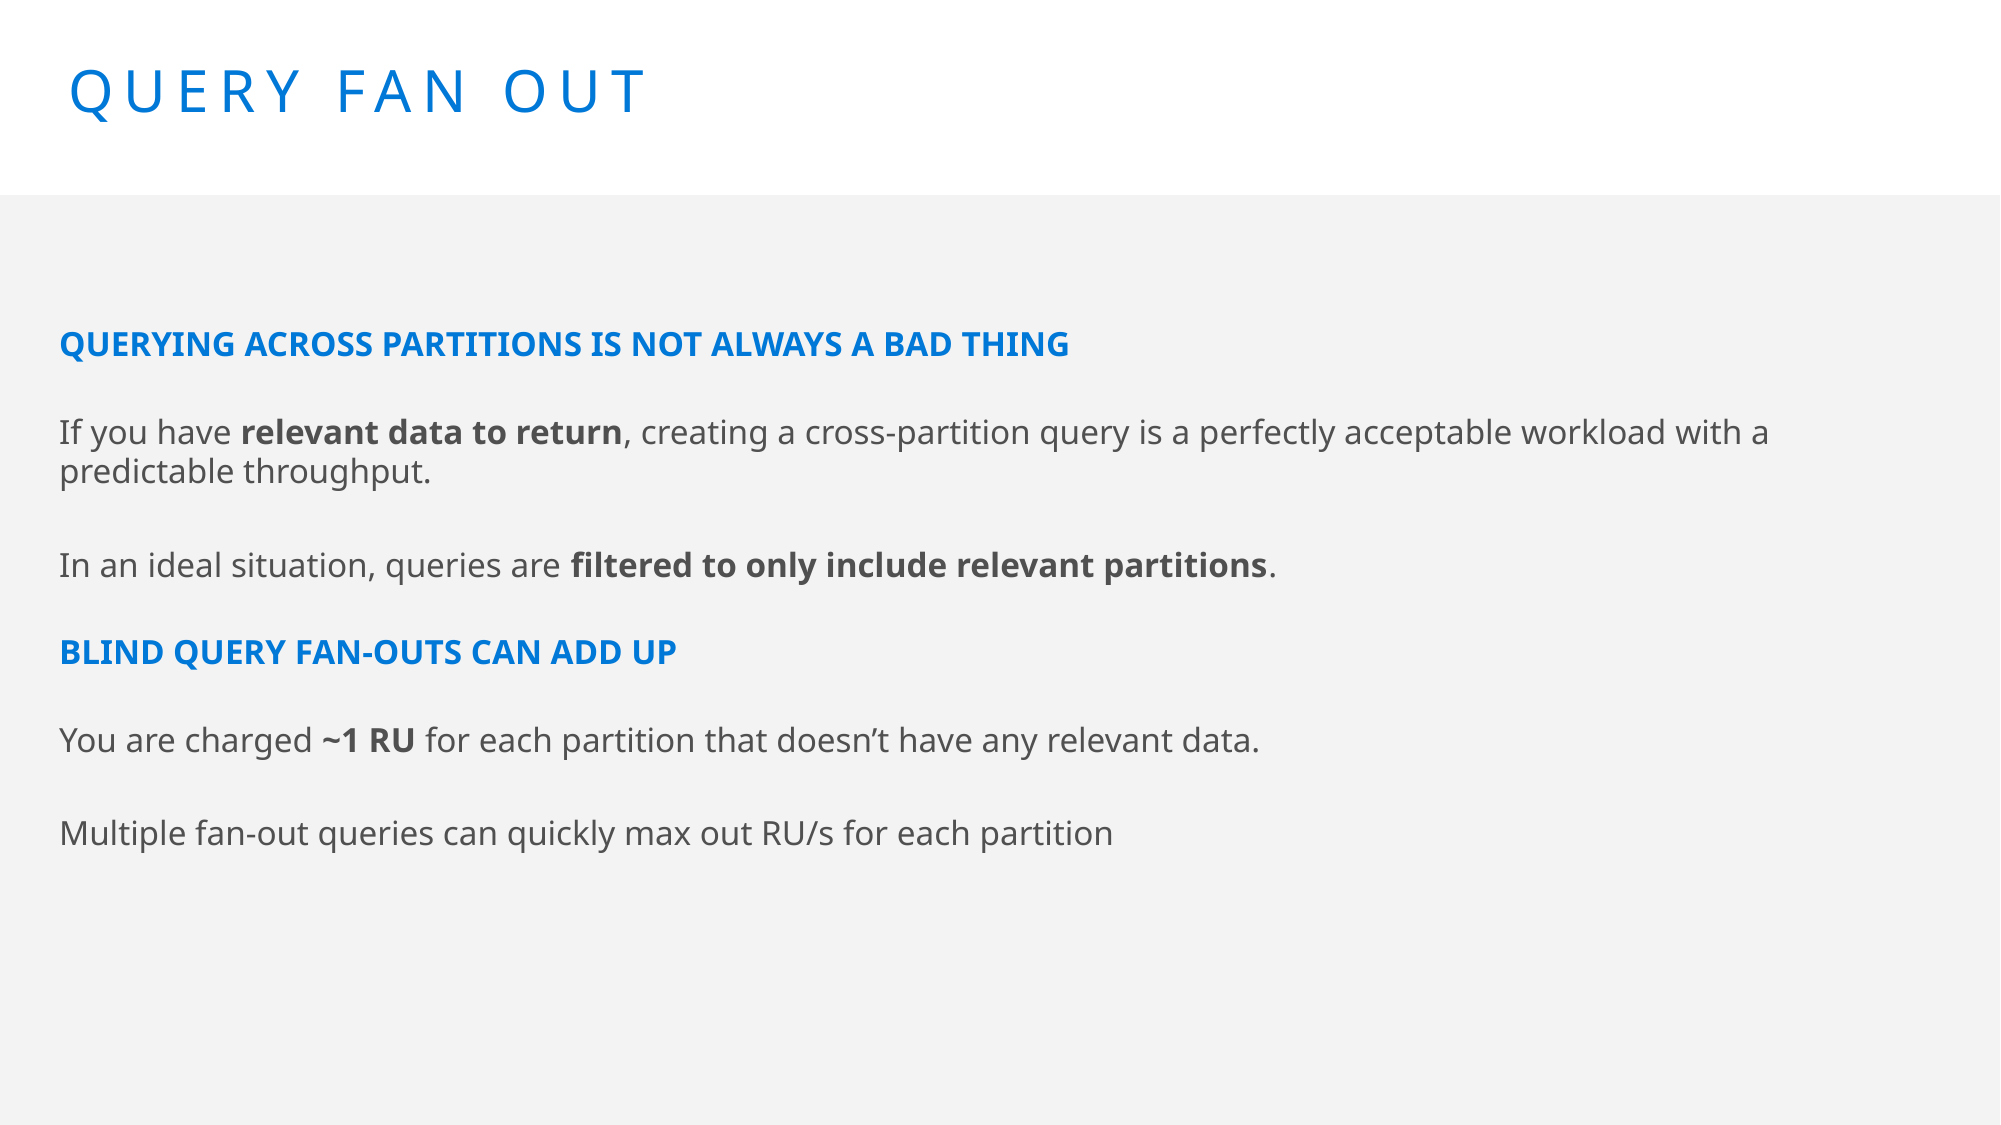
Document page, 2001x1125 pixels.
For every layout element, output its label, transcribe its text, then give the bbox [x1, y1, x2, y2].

list QUERYING ACROSS PARTITIONS IS NOT ALWAYS A BAD THING If you have relevant data to return, creating a cross-partition query is a perfectly acceptable workload with a predictable throughput. In an ideal situation, queries are filtered to only include relevant partitions. BLIND QUERY FAN-OUTS CAN ADD UP You are charged ~1 RU for each partition that doesn’t have any relevant data. Multiple fan-out queries can quickly max out RU/s for each partition [44, 315, 1957, 879]
title Query FAN OUT [44, 47, 1957, 196]
